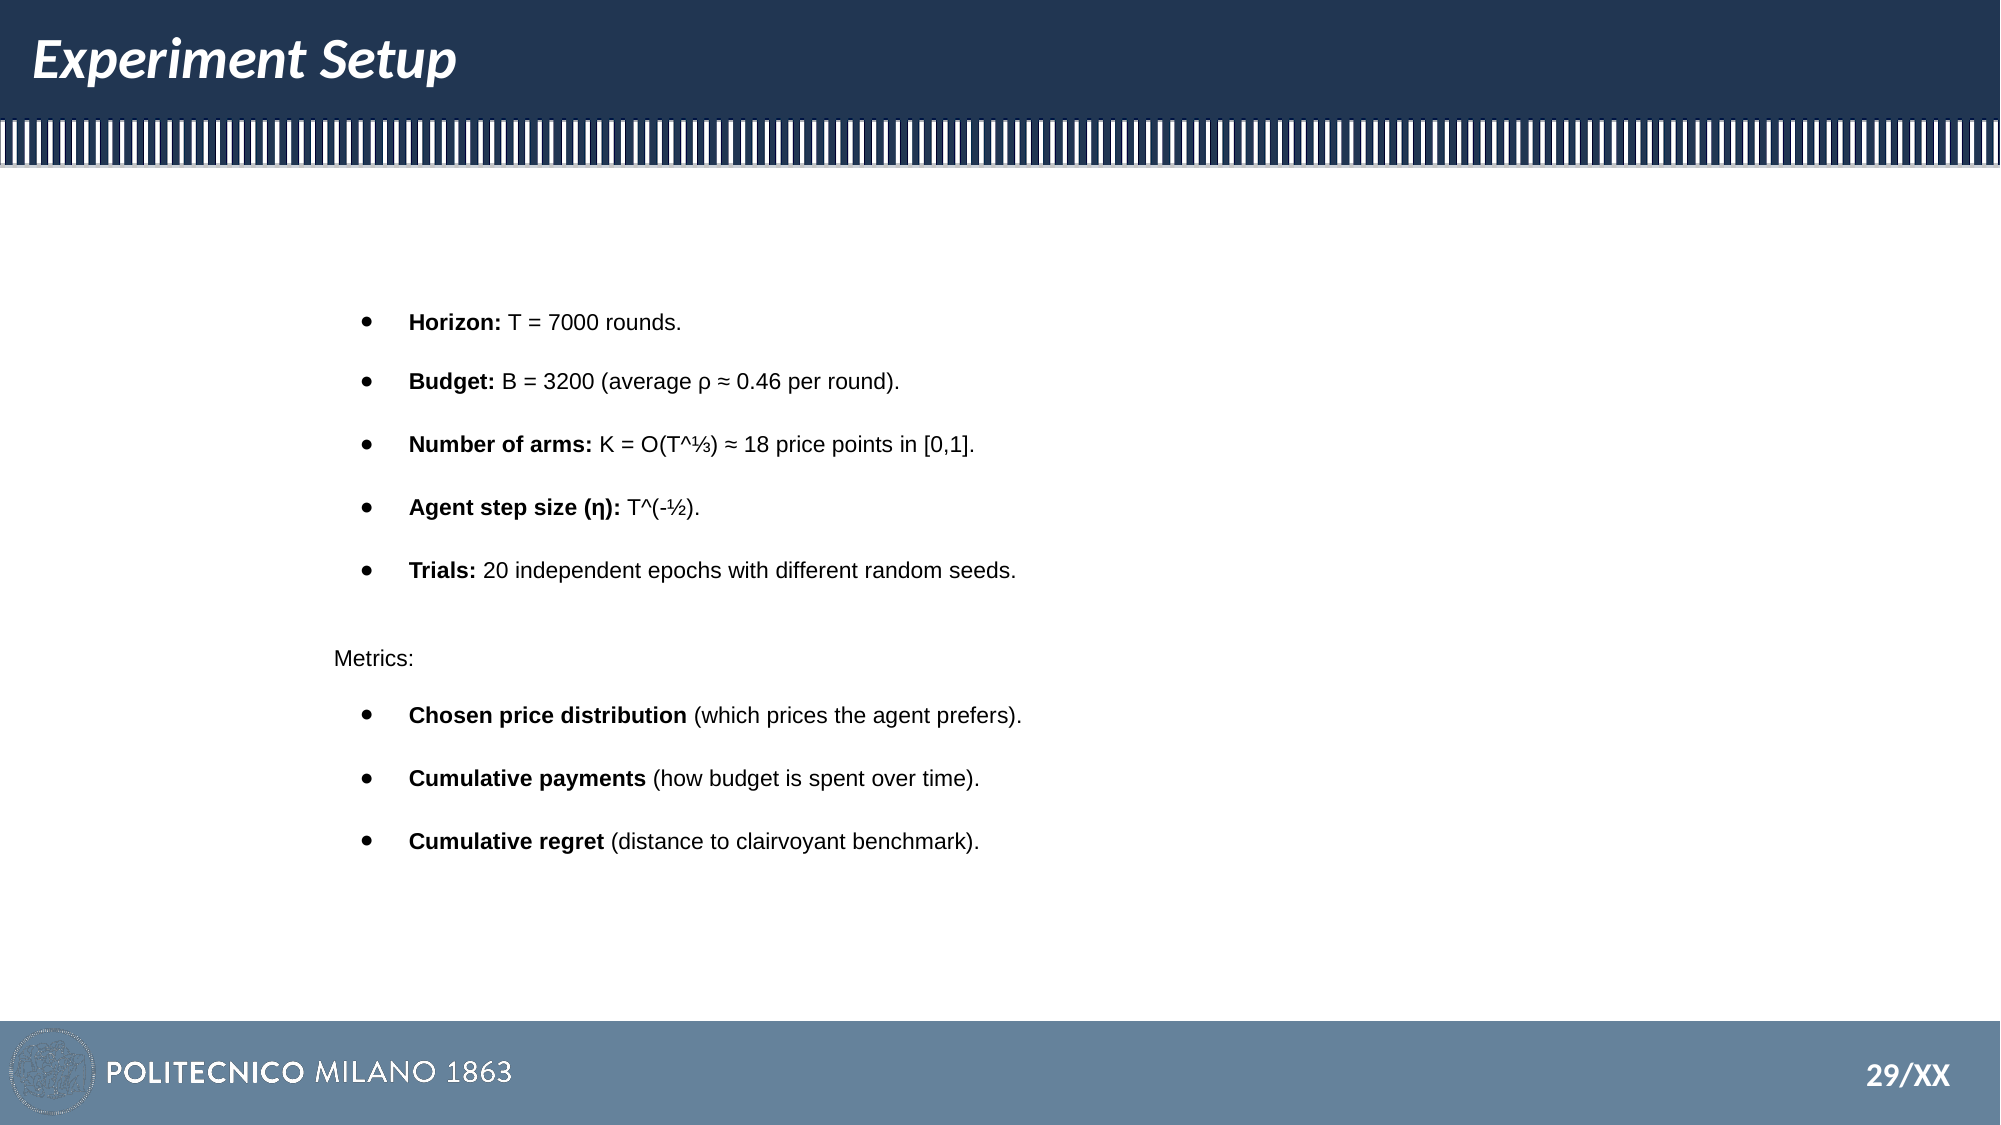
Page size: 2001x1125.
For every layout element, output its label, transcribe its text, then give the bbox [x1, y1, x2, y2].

picture [0, 1021, 2000, 1125]
text_box Horizon: T = 7000 rounds. Budget: B = 3200 (average ρ ≈ 0.46 per round). Number of arms: K = O(T^⅓) ≈ 18 price points in [0,1]. Agent step size (η): T^(-½). Trials: 20 independent epochs with different random seeds. Metrics: Chosen price distribution (which prices the agent prefers). Cumulative payments (how budget is spent over time). Cumulative regret (distance to clairvoyant benchmark). [318, 288, 1480, 869]
picture [0, 0, 2000, 168]
slide_number 29/XX [1806, 1043, 1966, 1104]
title Experiment Setup [17, 14, 1161, 104]
